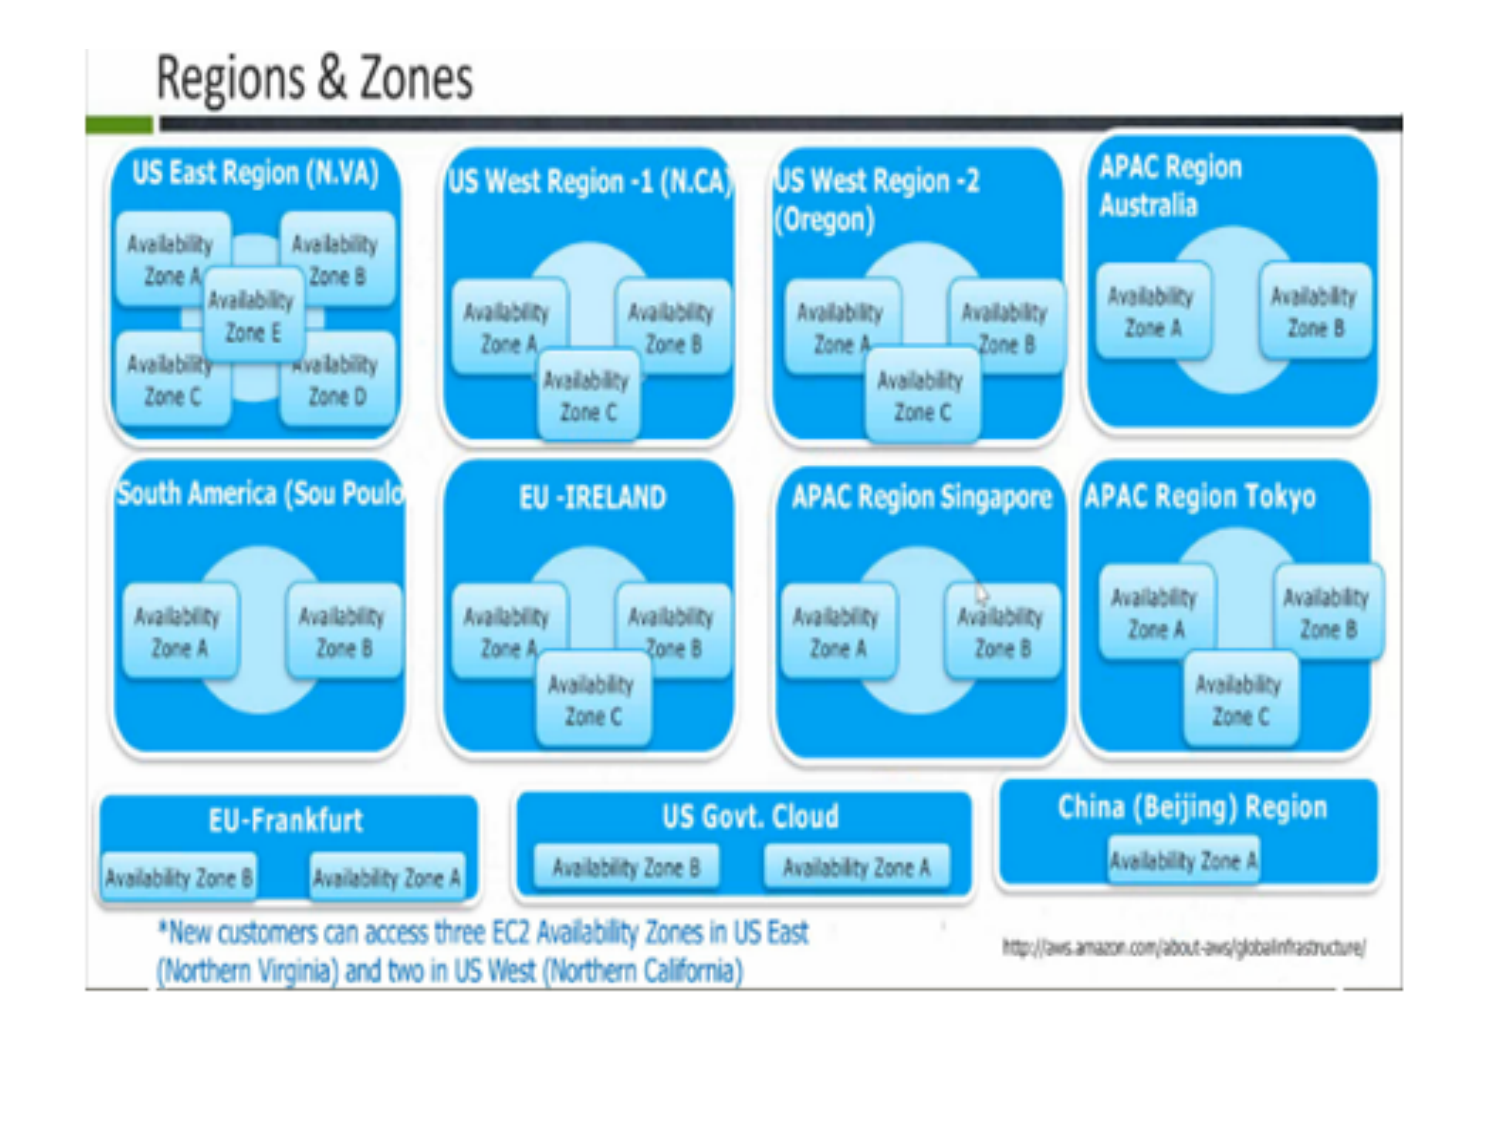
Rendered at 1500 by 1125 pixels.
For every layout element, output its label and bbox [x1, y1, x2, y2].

picture [74, 49, 1438, 1013]
